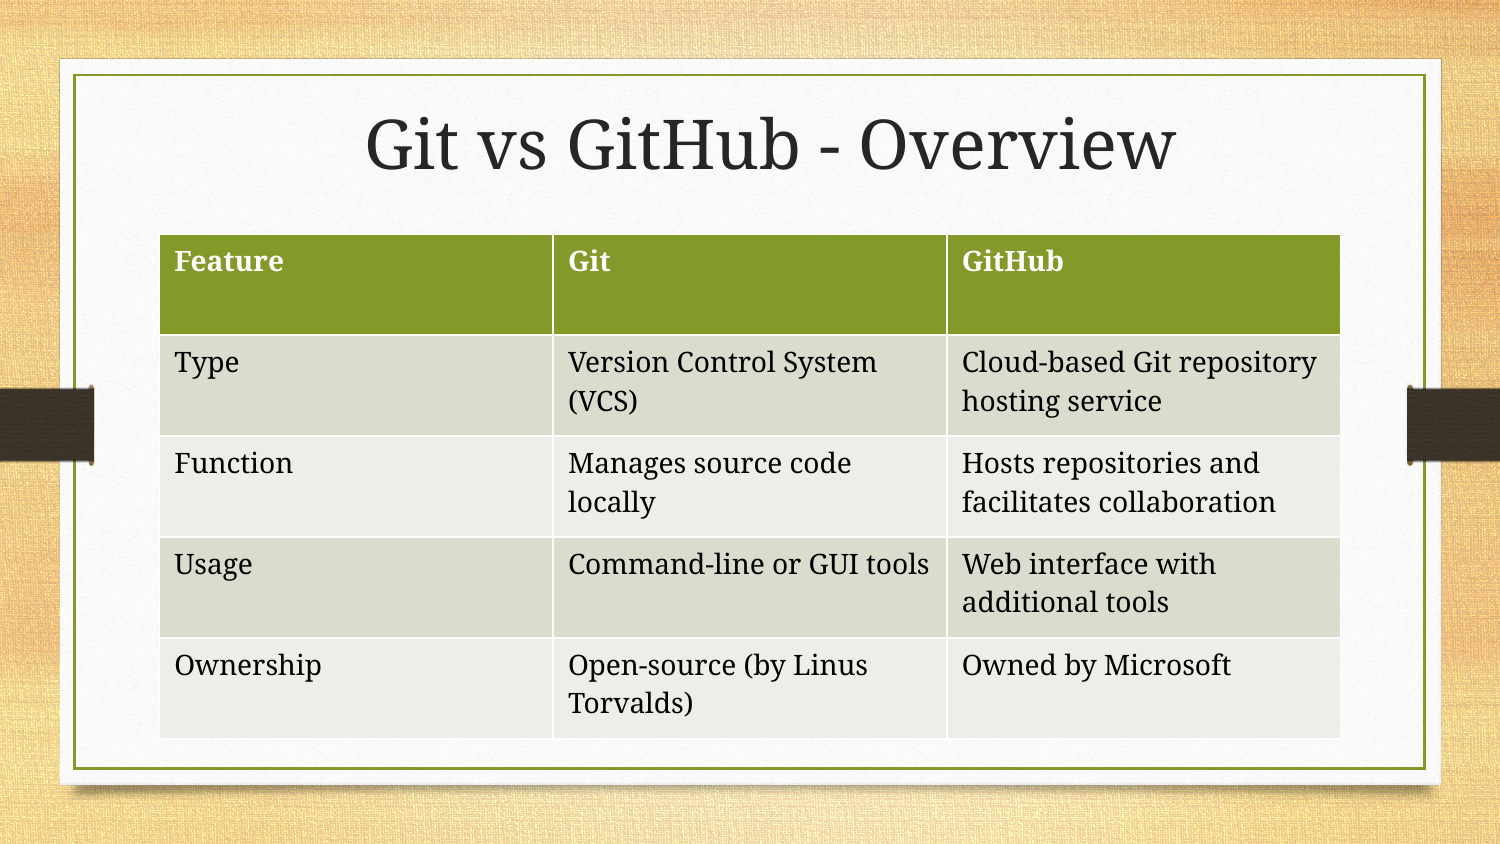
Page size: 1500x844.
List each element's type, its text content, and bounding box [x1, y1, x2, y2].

table_header Git [554, 235, 946, 334]
table_header Feature [160, 235, 552, 334]
table_cell Open-source (by Linus Torvalds) [554, 639, 946, 738]
table_cell Function [160, 437, 552, 536]
title Git vs GitHub - Overview [180, 61, 1362, 223]
table_cell Version Control System (VCS) [554, 336, 946, 435]
table_cell Cloud-based Git repository hosting service [948, 336, 1340, 435]
table_cell Hosts repositories and facilitates collaboration [948, 437, 1340, 536]
table_cell Command-line or GUI tools [554, 538, 946, 637]
table_header GitHub [948, 235, 1340, 334]
table_cell Web interface with additional tools [948, 538, 1340, 637]
table_cell Manages source code locally [554, 437, 946, 536]
picture [0, 0, 1500, 844]
table_cell Ownership [160, 639, 552, 738]
table_cell Type [160, 336, 552, 435]
table_cell Usage [160, 538, 552, 637]
table_cell Owned by Microsoft [948, 639, 1340, 738]
